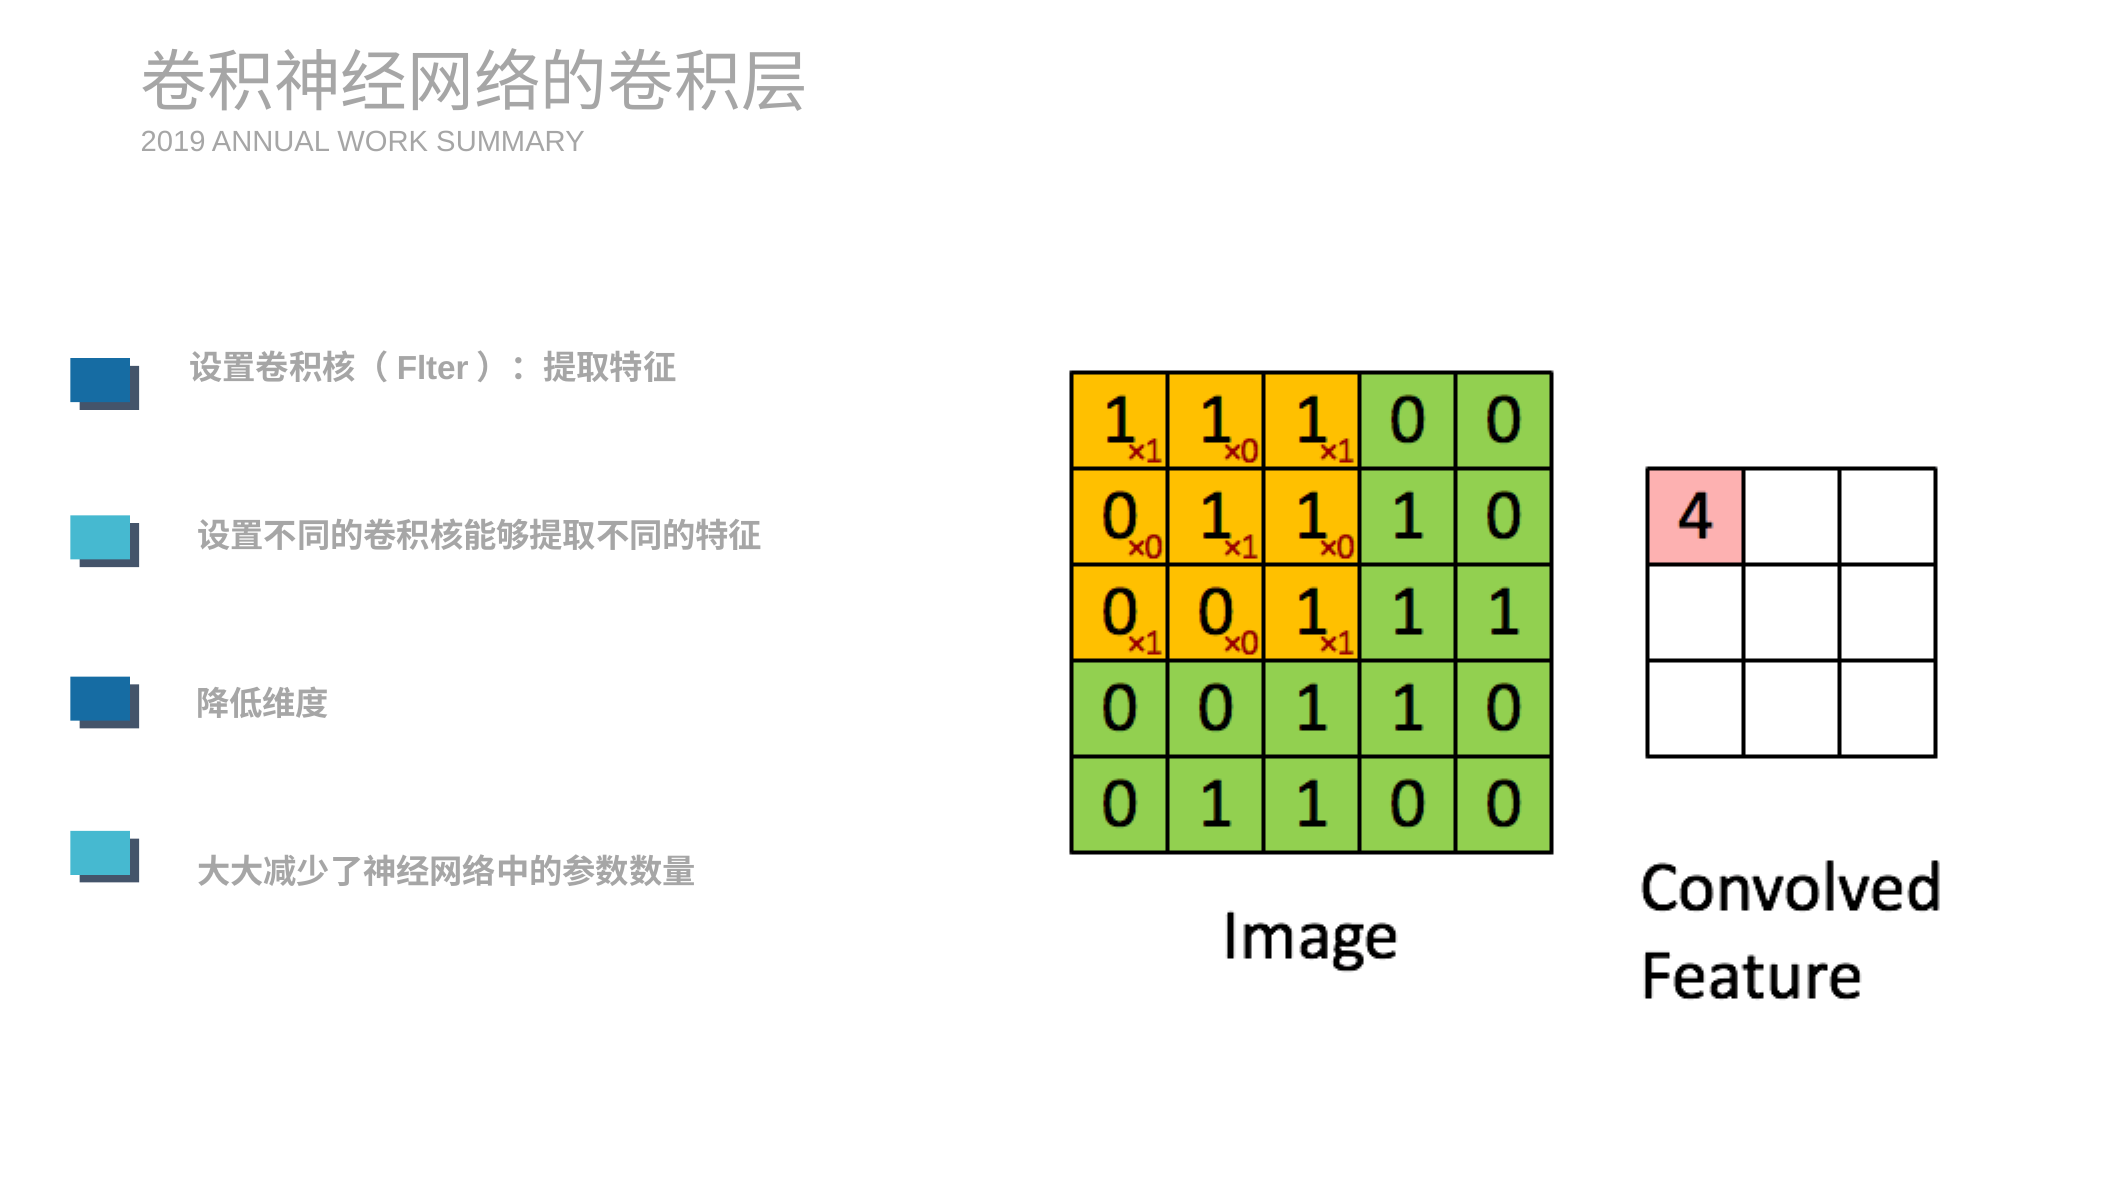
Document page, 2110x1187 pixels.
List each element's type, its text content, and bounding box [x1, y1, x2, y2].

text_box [70, 676, 140, 729]
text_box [70, 358, 140, 410]
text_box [70, 515, 140, 568]
text_box 设置不同的卷积核能够提取不同的特征 [197, 514, 763, 555]
text_box 设置卷积核（Flter）：提取特征 [189, 346, 677, 387]
text_box 2019 ANNUAL WORK SUMMARY [140, 122, 602, 158]
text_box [70, 830, 140, 883]
picture [976, 277, 2028, 1045]
text_box 卷积神经网络的卷积层 [140, 38, 977, 119]
text_box 大大减少了神经网络中的参数数量 [197, 849, 697, 890]
text_box 降低维度 [196, 682, 330, 723]
